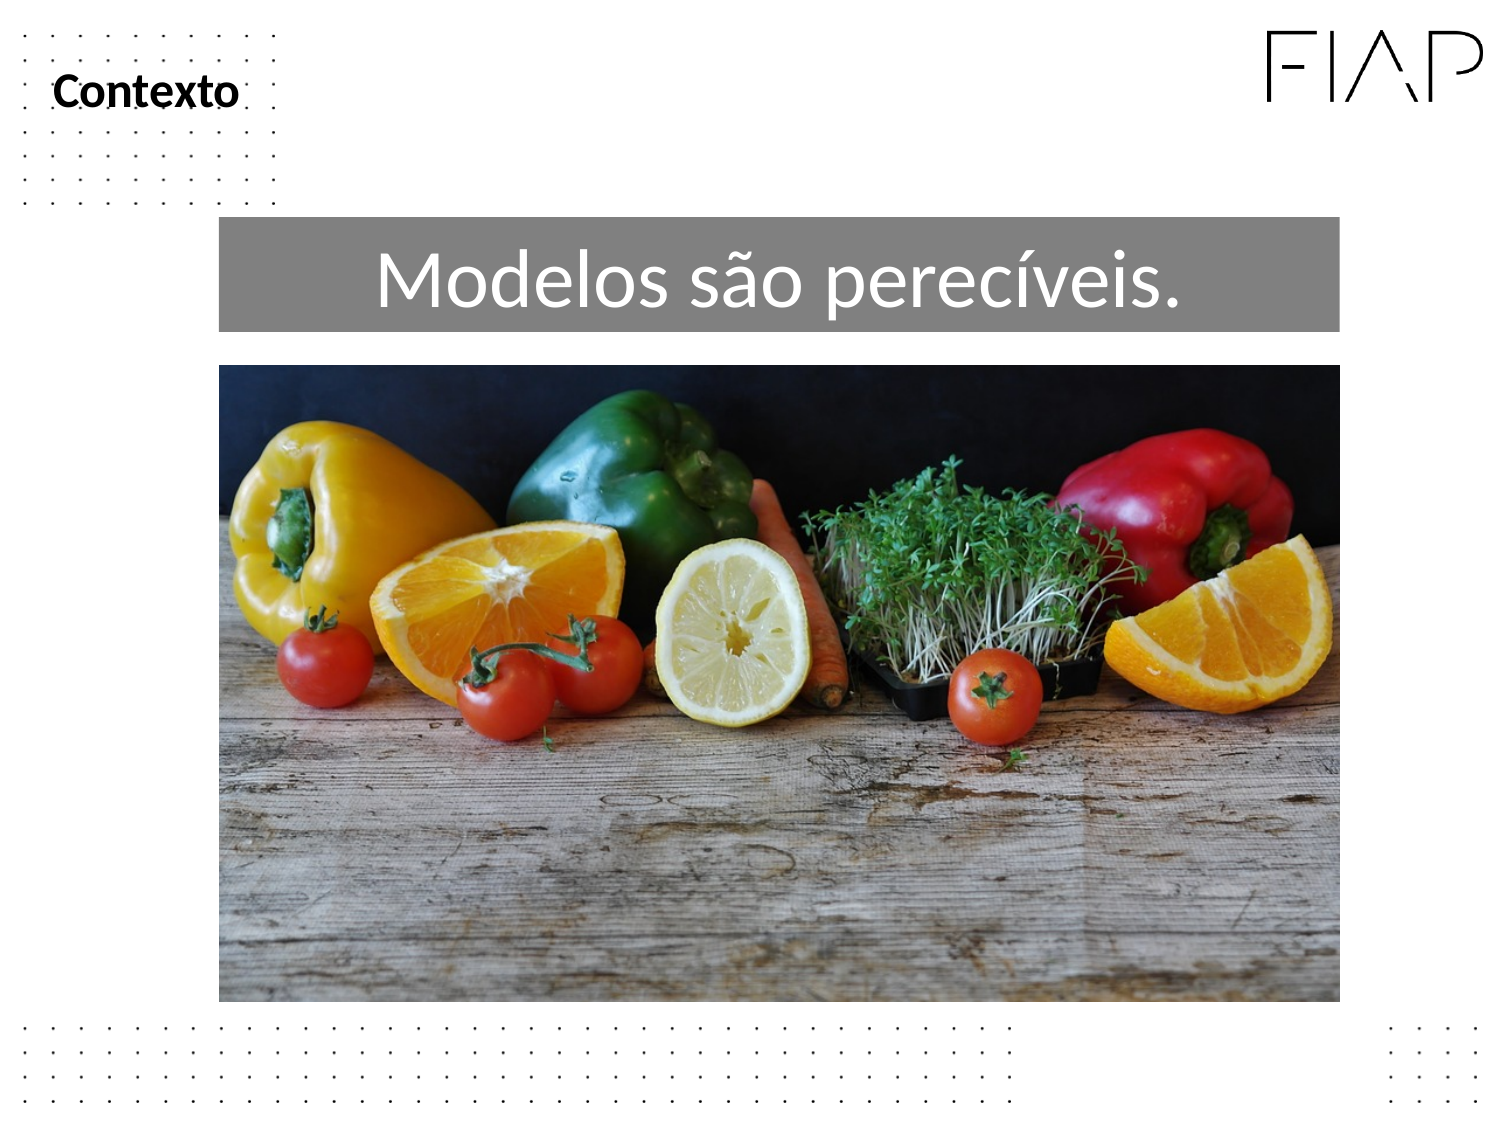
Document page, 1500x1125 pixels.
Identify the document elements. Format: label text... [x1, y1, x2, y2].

text_box Contexto [38, 0, 1389, 186]
picture [1389, 30, 1483, 102]
text_box Modelos são perecíveis. [218, 217, 1340, 332]
picture [23, 34, 275, 205]
picture [1384, 1025, 1477, 1103]
picture [218, 365, 1340, 1003]
picture [23, 1025, 1011, 1103]
